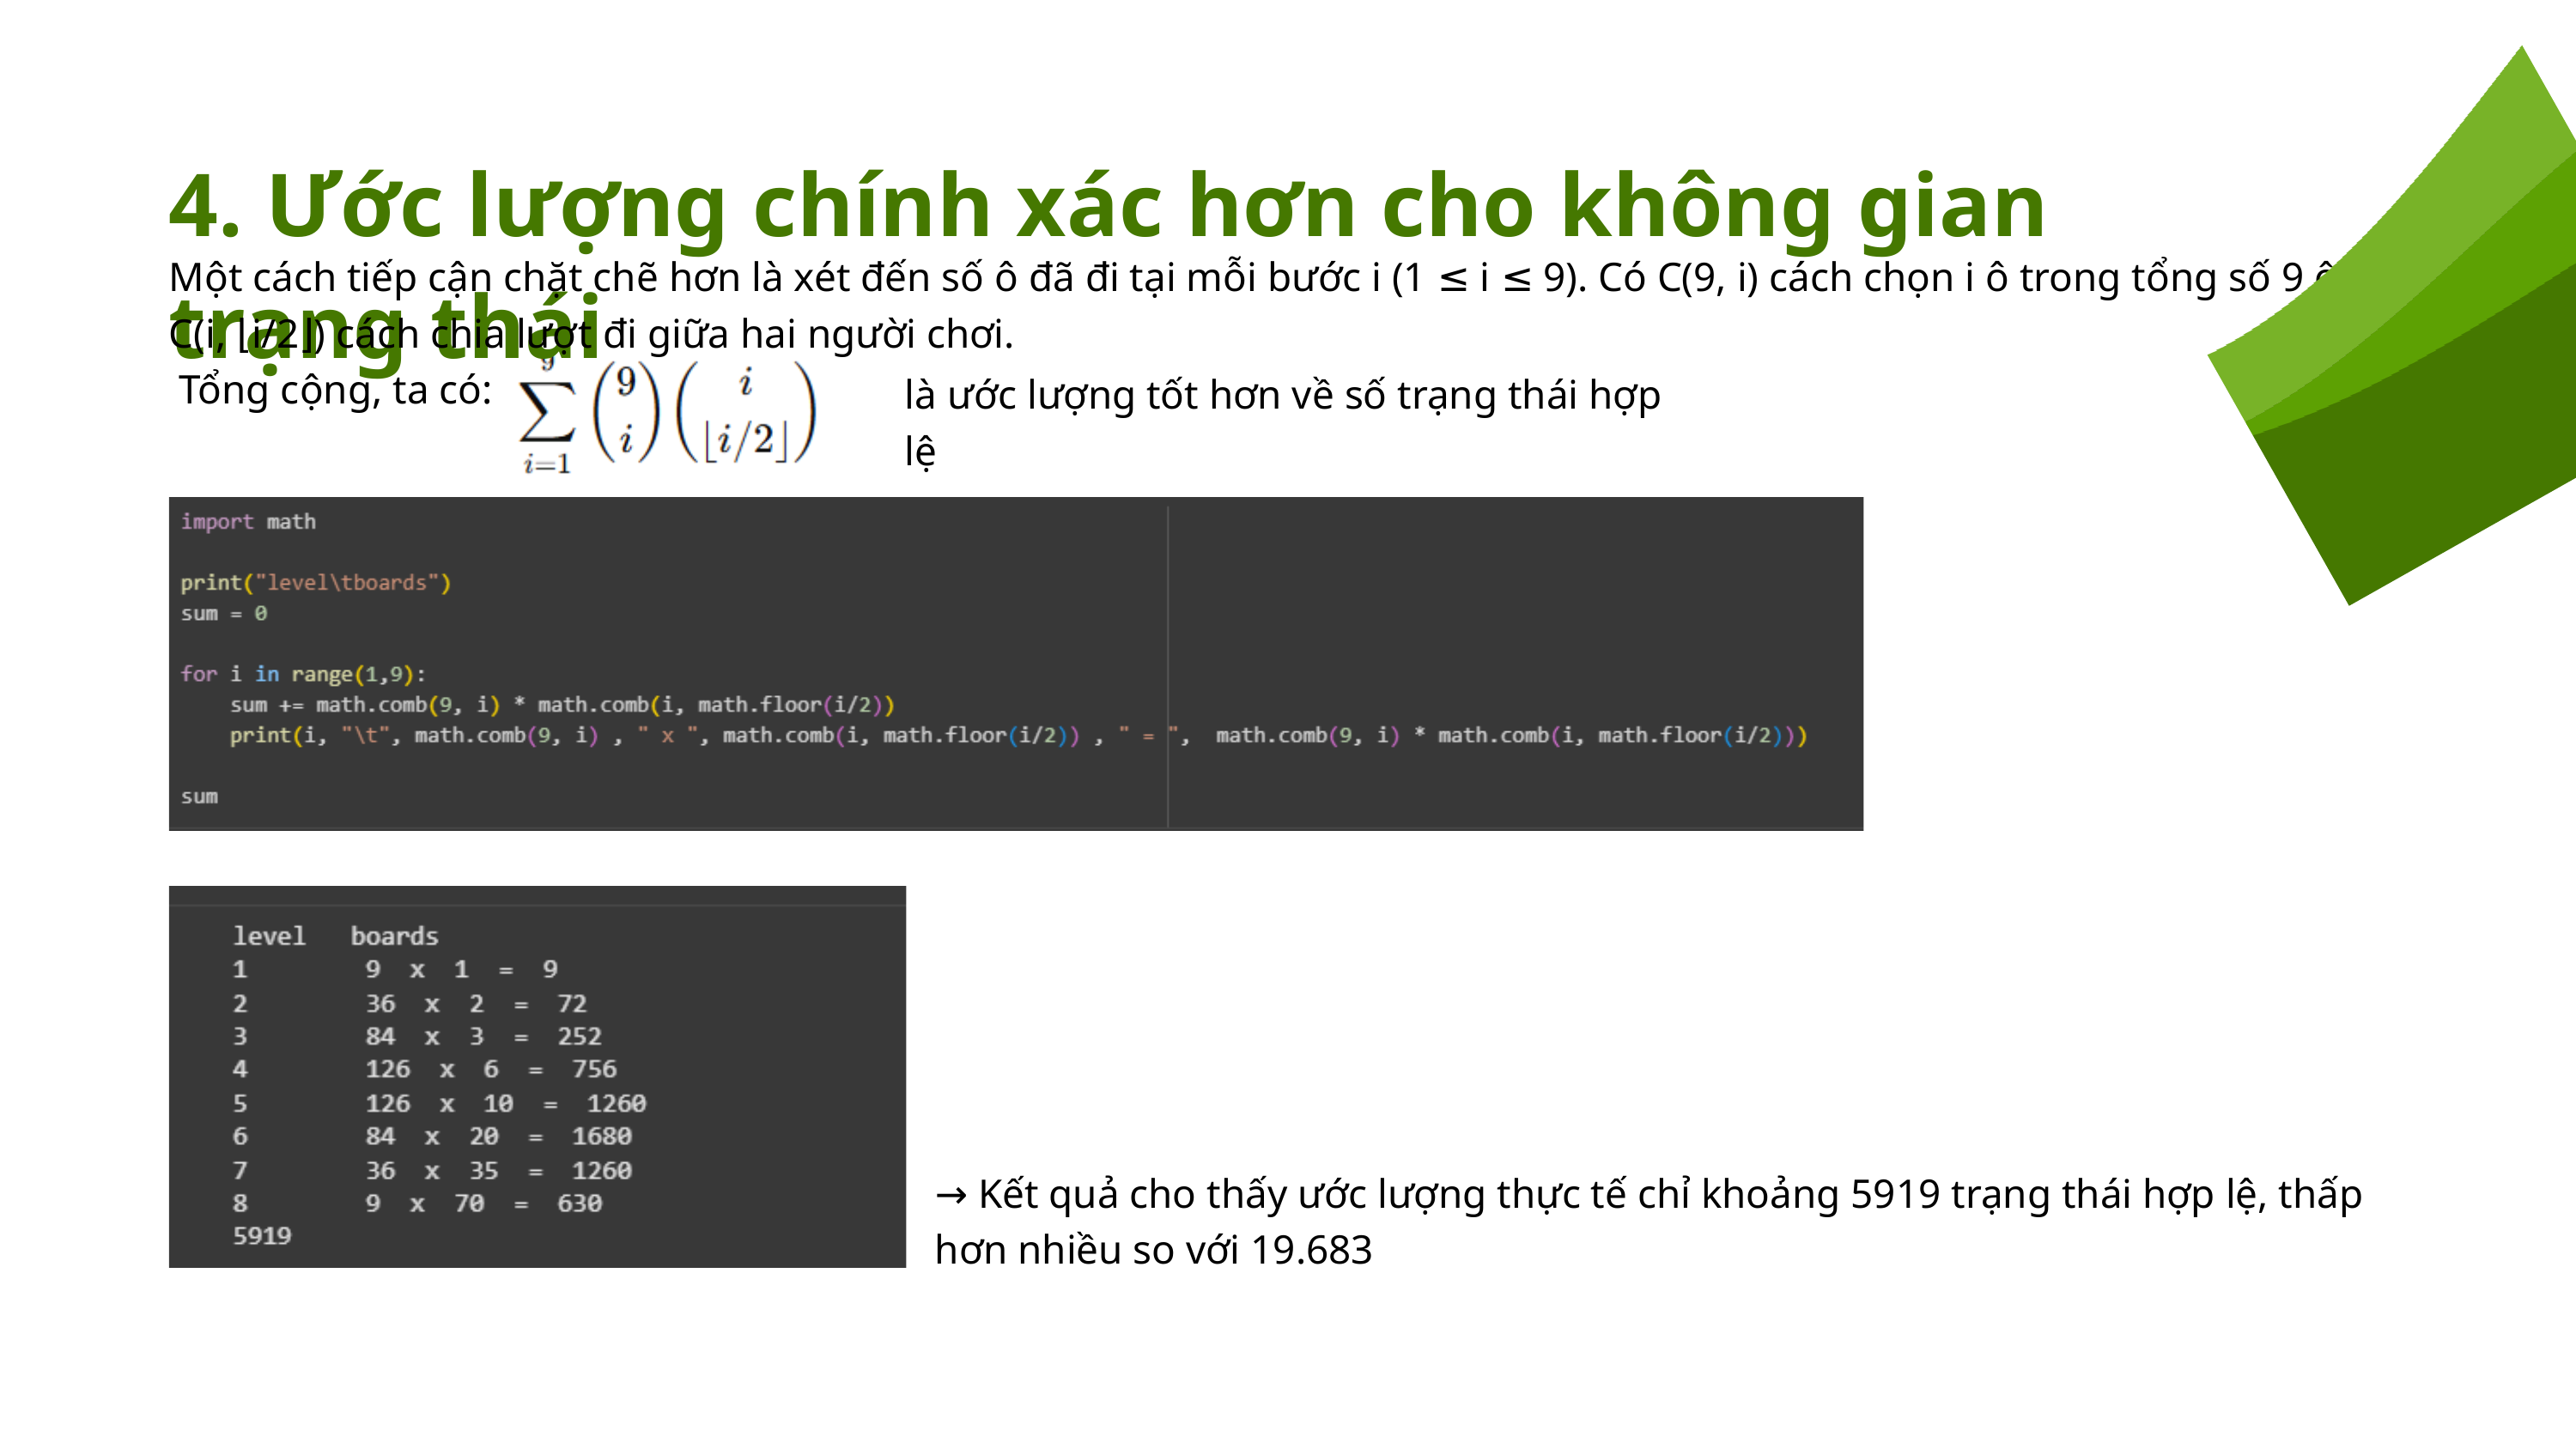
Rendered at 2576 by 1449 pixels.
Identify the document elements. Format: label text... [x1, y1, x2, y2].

text_box [488, 412, 844, 497]
text_box [168, 886, 907, 1268]
text_box [168, 497, 1864, 831]
text_box là ước lượng tốt hơn về số trạng thái hợp lệ [904, 361, 1671, 474]
text_box → Kết quả cho thấy ước lượng thực tế chỉ khoảng 5919 trạng thái hợp lệ, thấp hơn nhiều so với 19.683 [934, 1159, 2432, 1272]
text_box Một cách tiếp cận chặt chẽ hơn là xét đến số ô đã đi tại mỗi bước i (1 ≤ i ≤ 9). Có C(9, i) cách chọn i ô trong tổng số 9 ô, và C(i, ⌊i/2⌋) cách chia lượt đi giữa hai người chơi. Tổng cộng, ta có: [168, 243, 2239, 412]
text_box [2007, 0, 2576, 606]
text_box 4. Ước lượng chính xác hơn cho không gian trạng thái [168, 132, 2143, 243]
